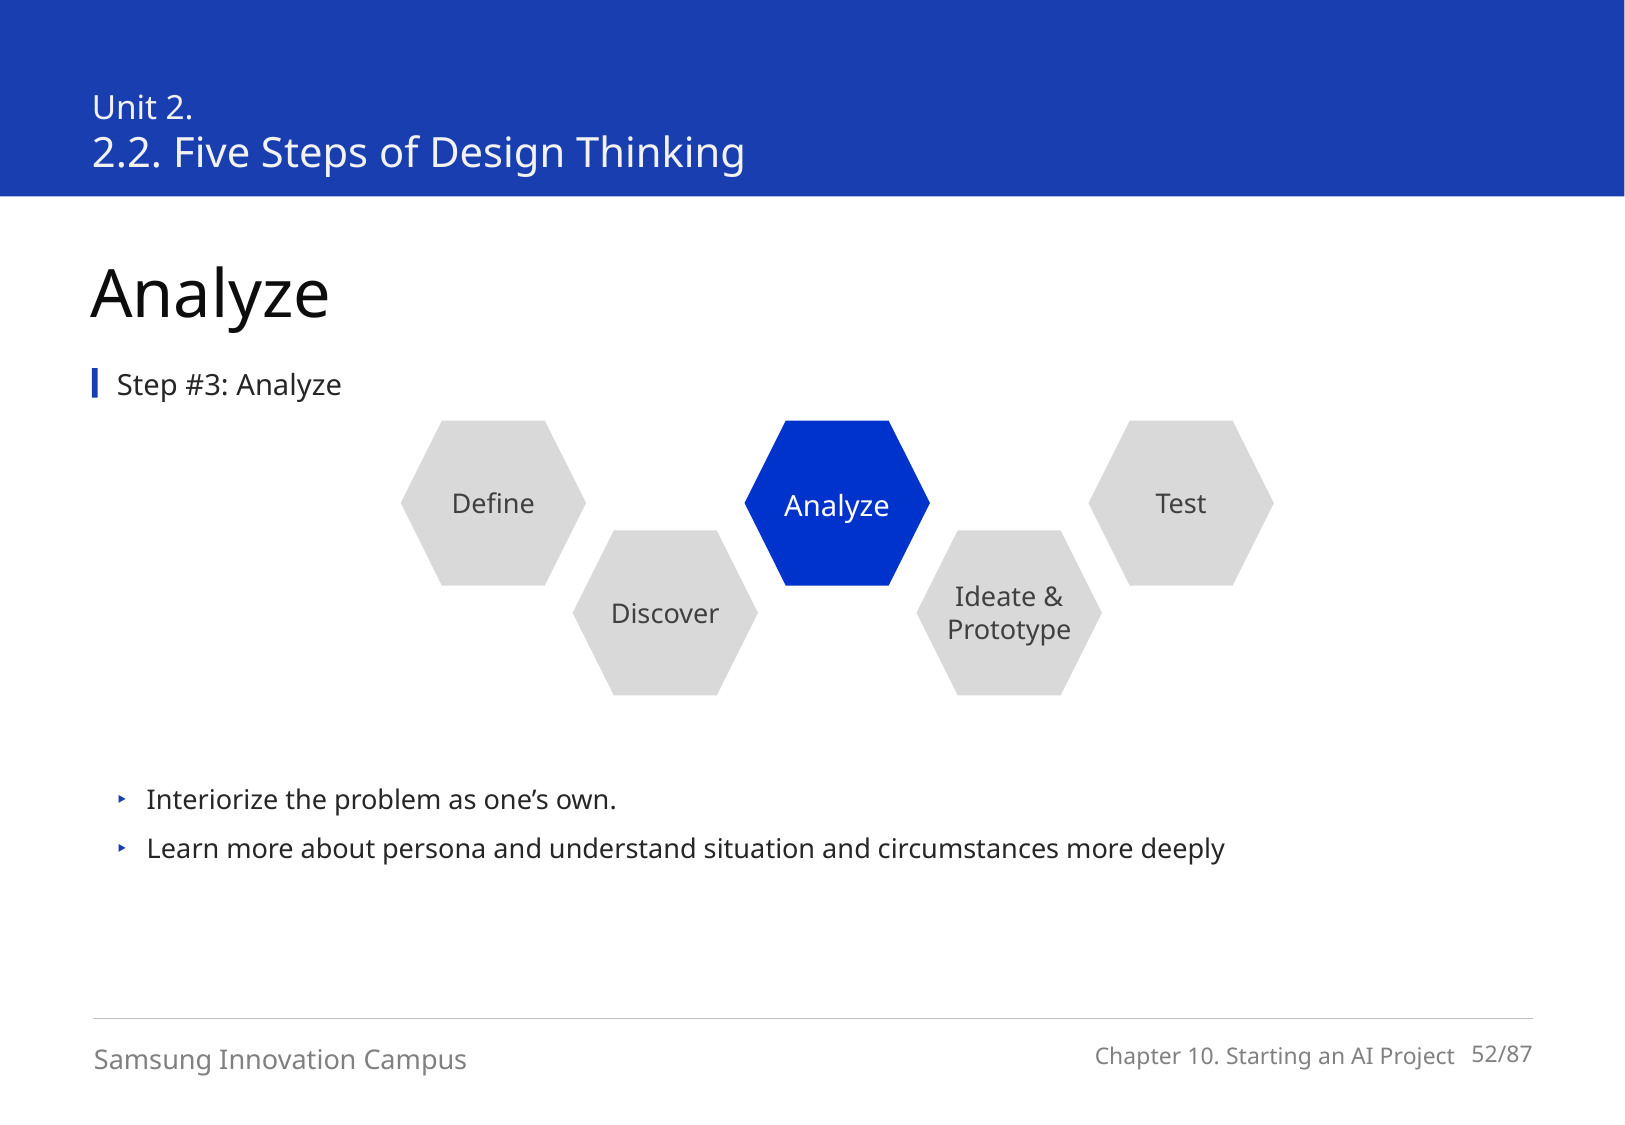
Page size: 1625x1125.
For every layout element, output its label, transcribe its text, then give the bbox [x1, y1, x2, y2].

text_box Interiorize the problem as one’s own. Learn more about persona and understand situation and circumstances more deeply [116, 770, 1533, 877]
text_box Analyze [89, 250, 1534, 332]
text_box Unit 2. 2.2. Five Steps of Design Thinking [91, 85, 1048, 177]
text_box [91, 366, 1533, 402]
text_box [400, 420, 1274, 696]
